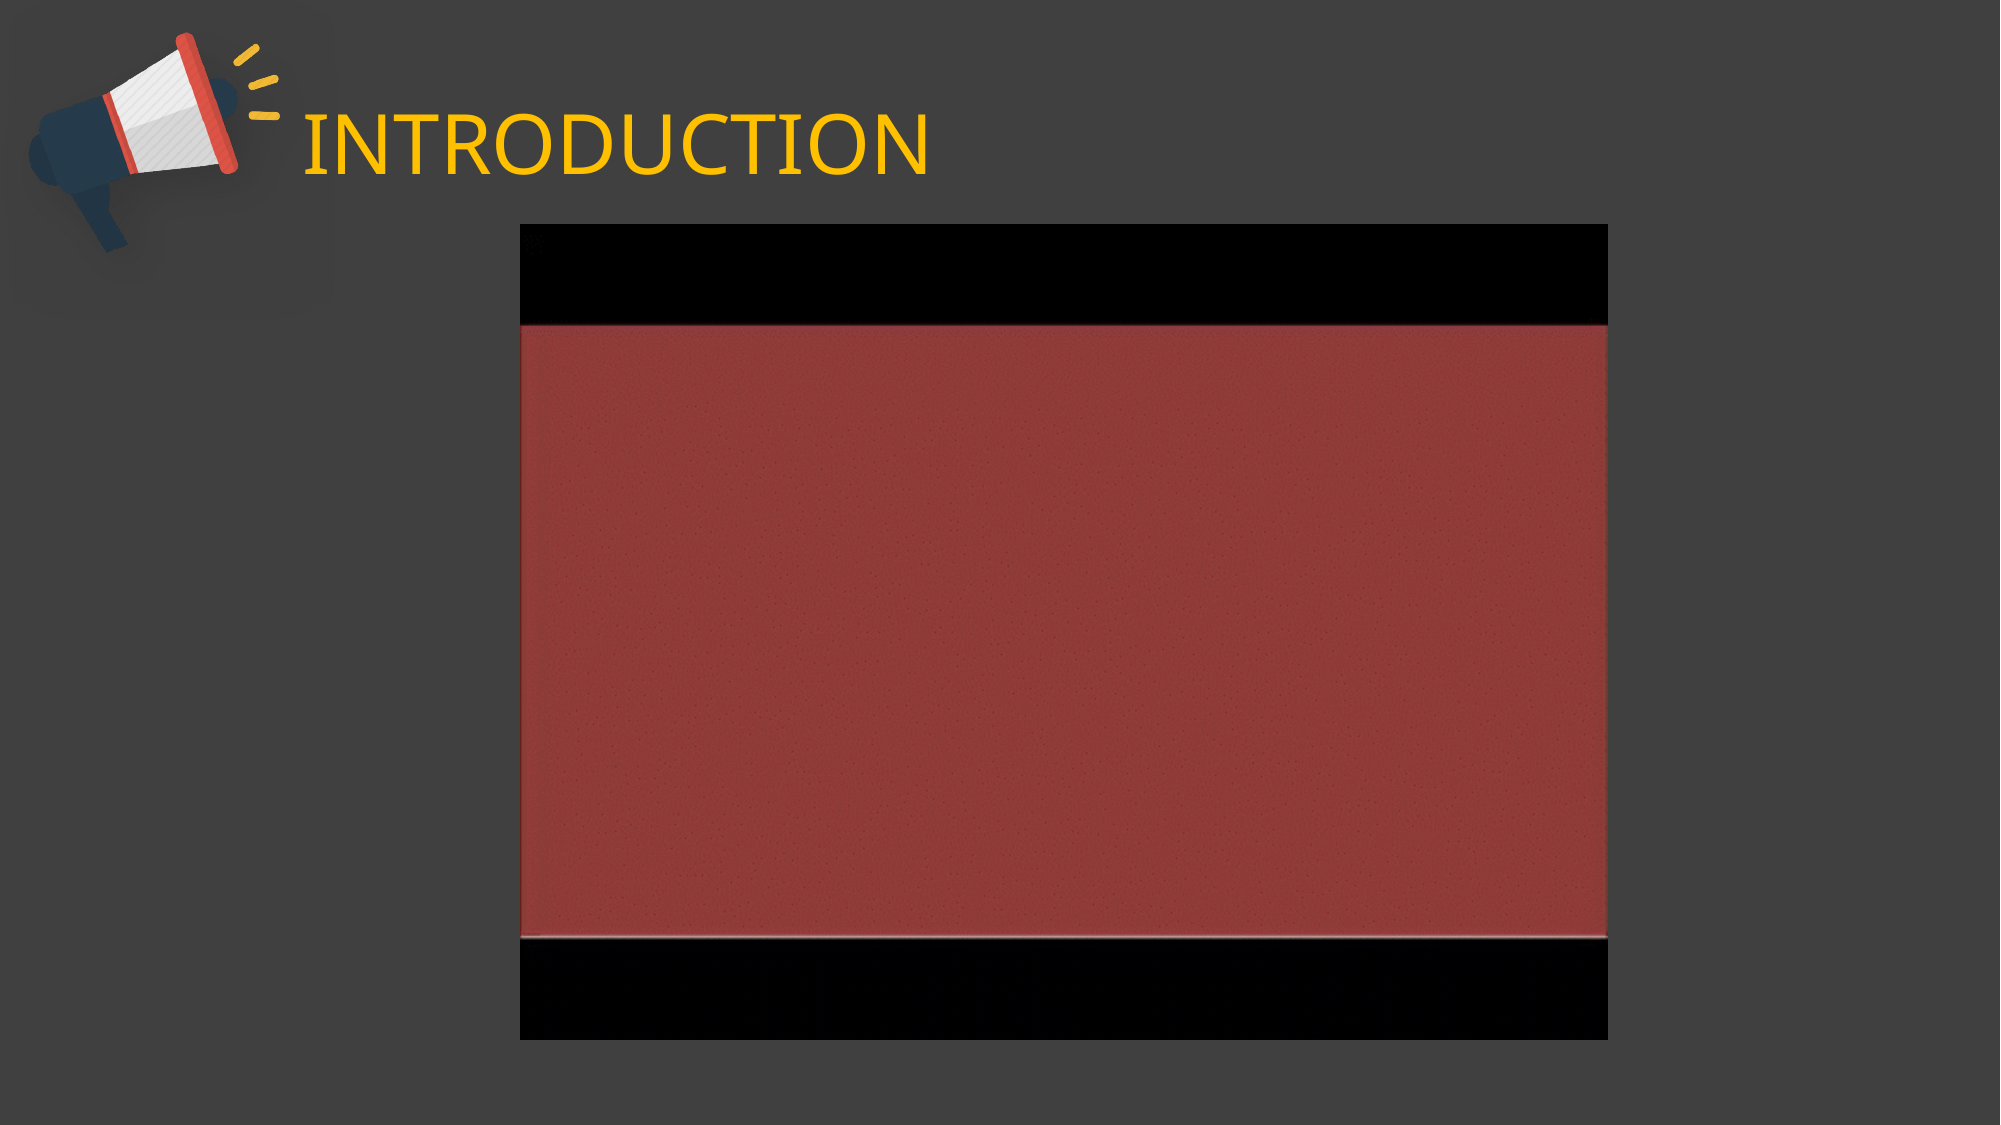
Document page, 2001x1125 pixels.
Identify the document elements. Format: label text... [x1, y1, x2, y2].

picture [21, 8, 288, 275]
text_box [519, 223, 1609, 1041]
text_box INTRODUCTION [337, 83, 1066, 199]
